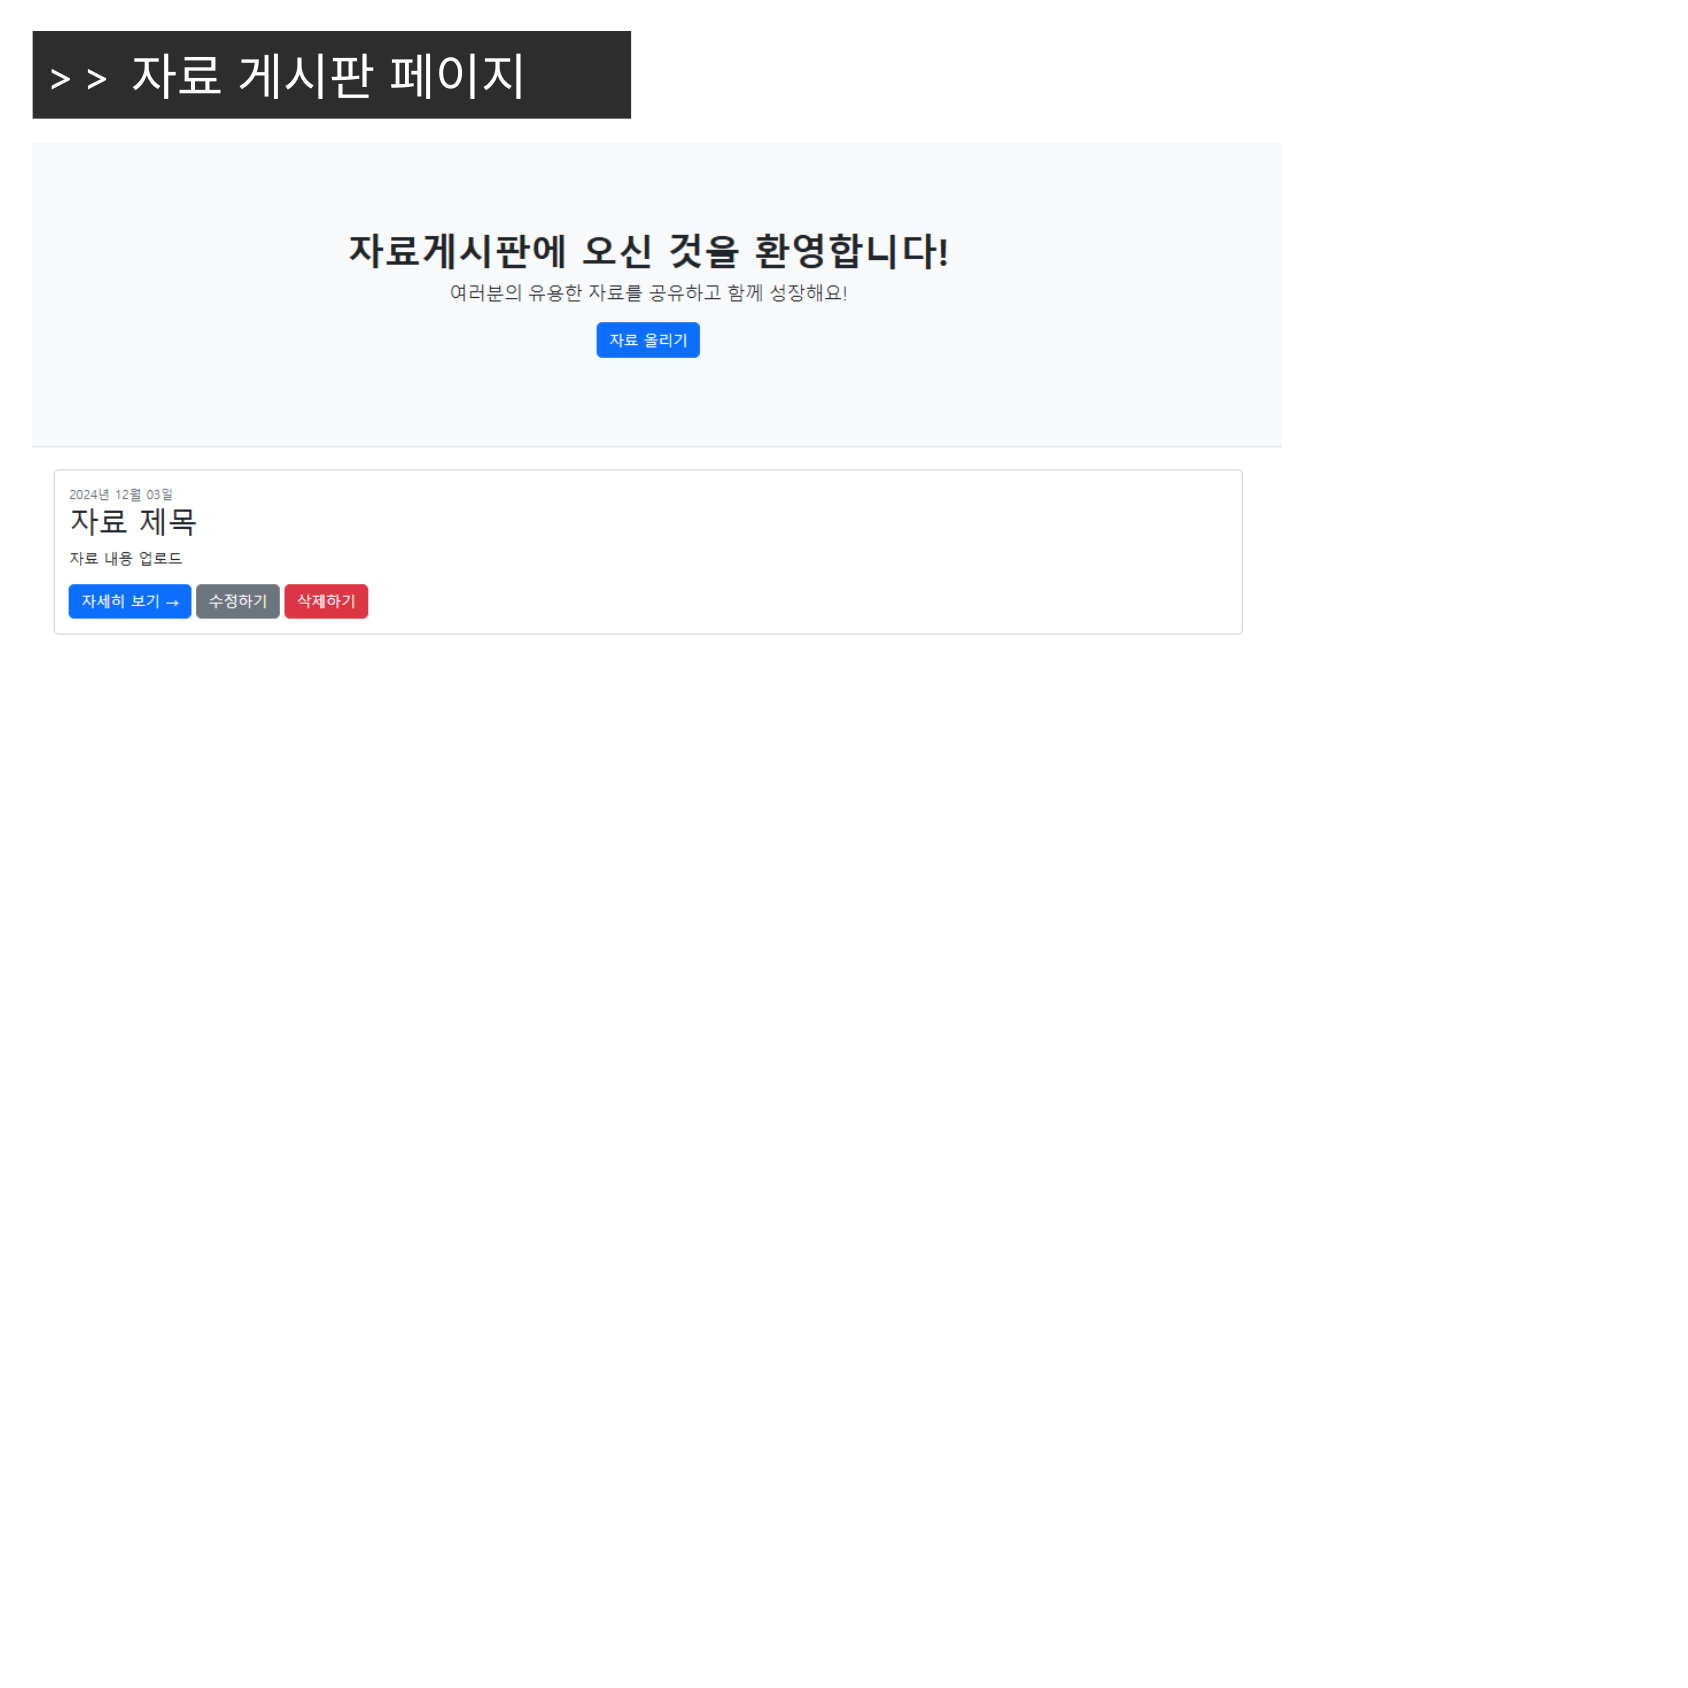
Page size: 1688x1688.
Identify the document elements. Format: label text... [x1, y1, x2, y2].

text_box > > 자료 게시판 페이지 [31, 29, 633, 121]
picture [32, 143, 1282, 644]
